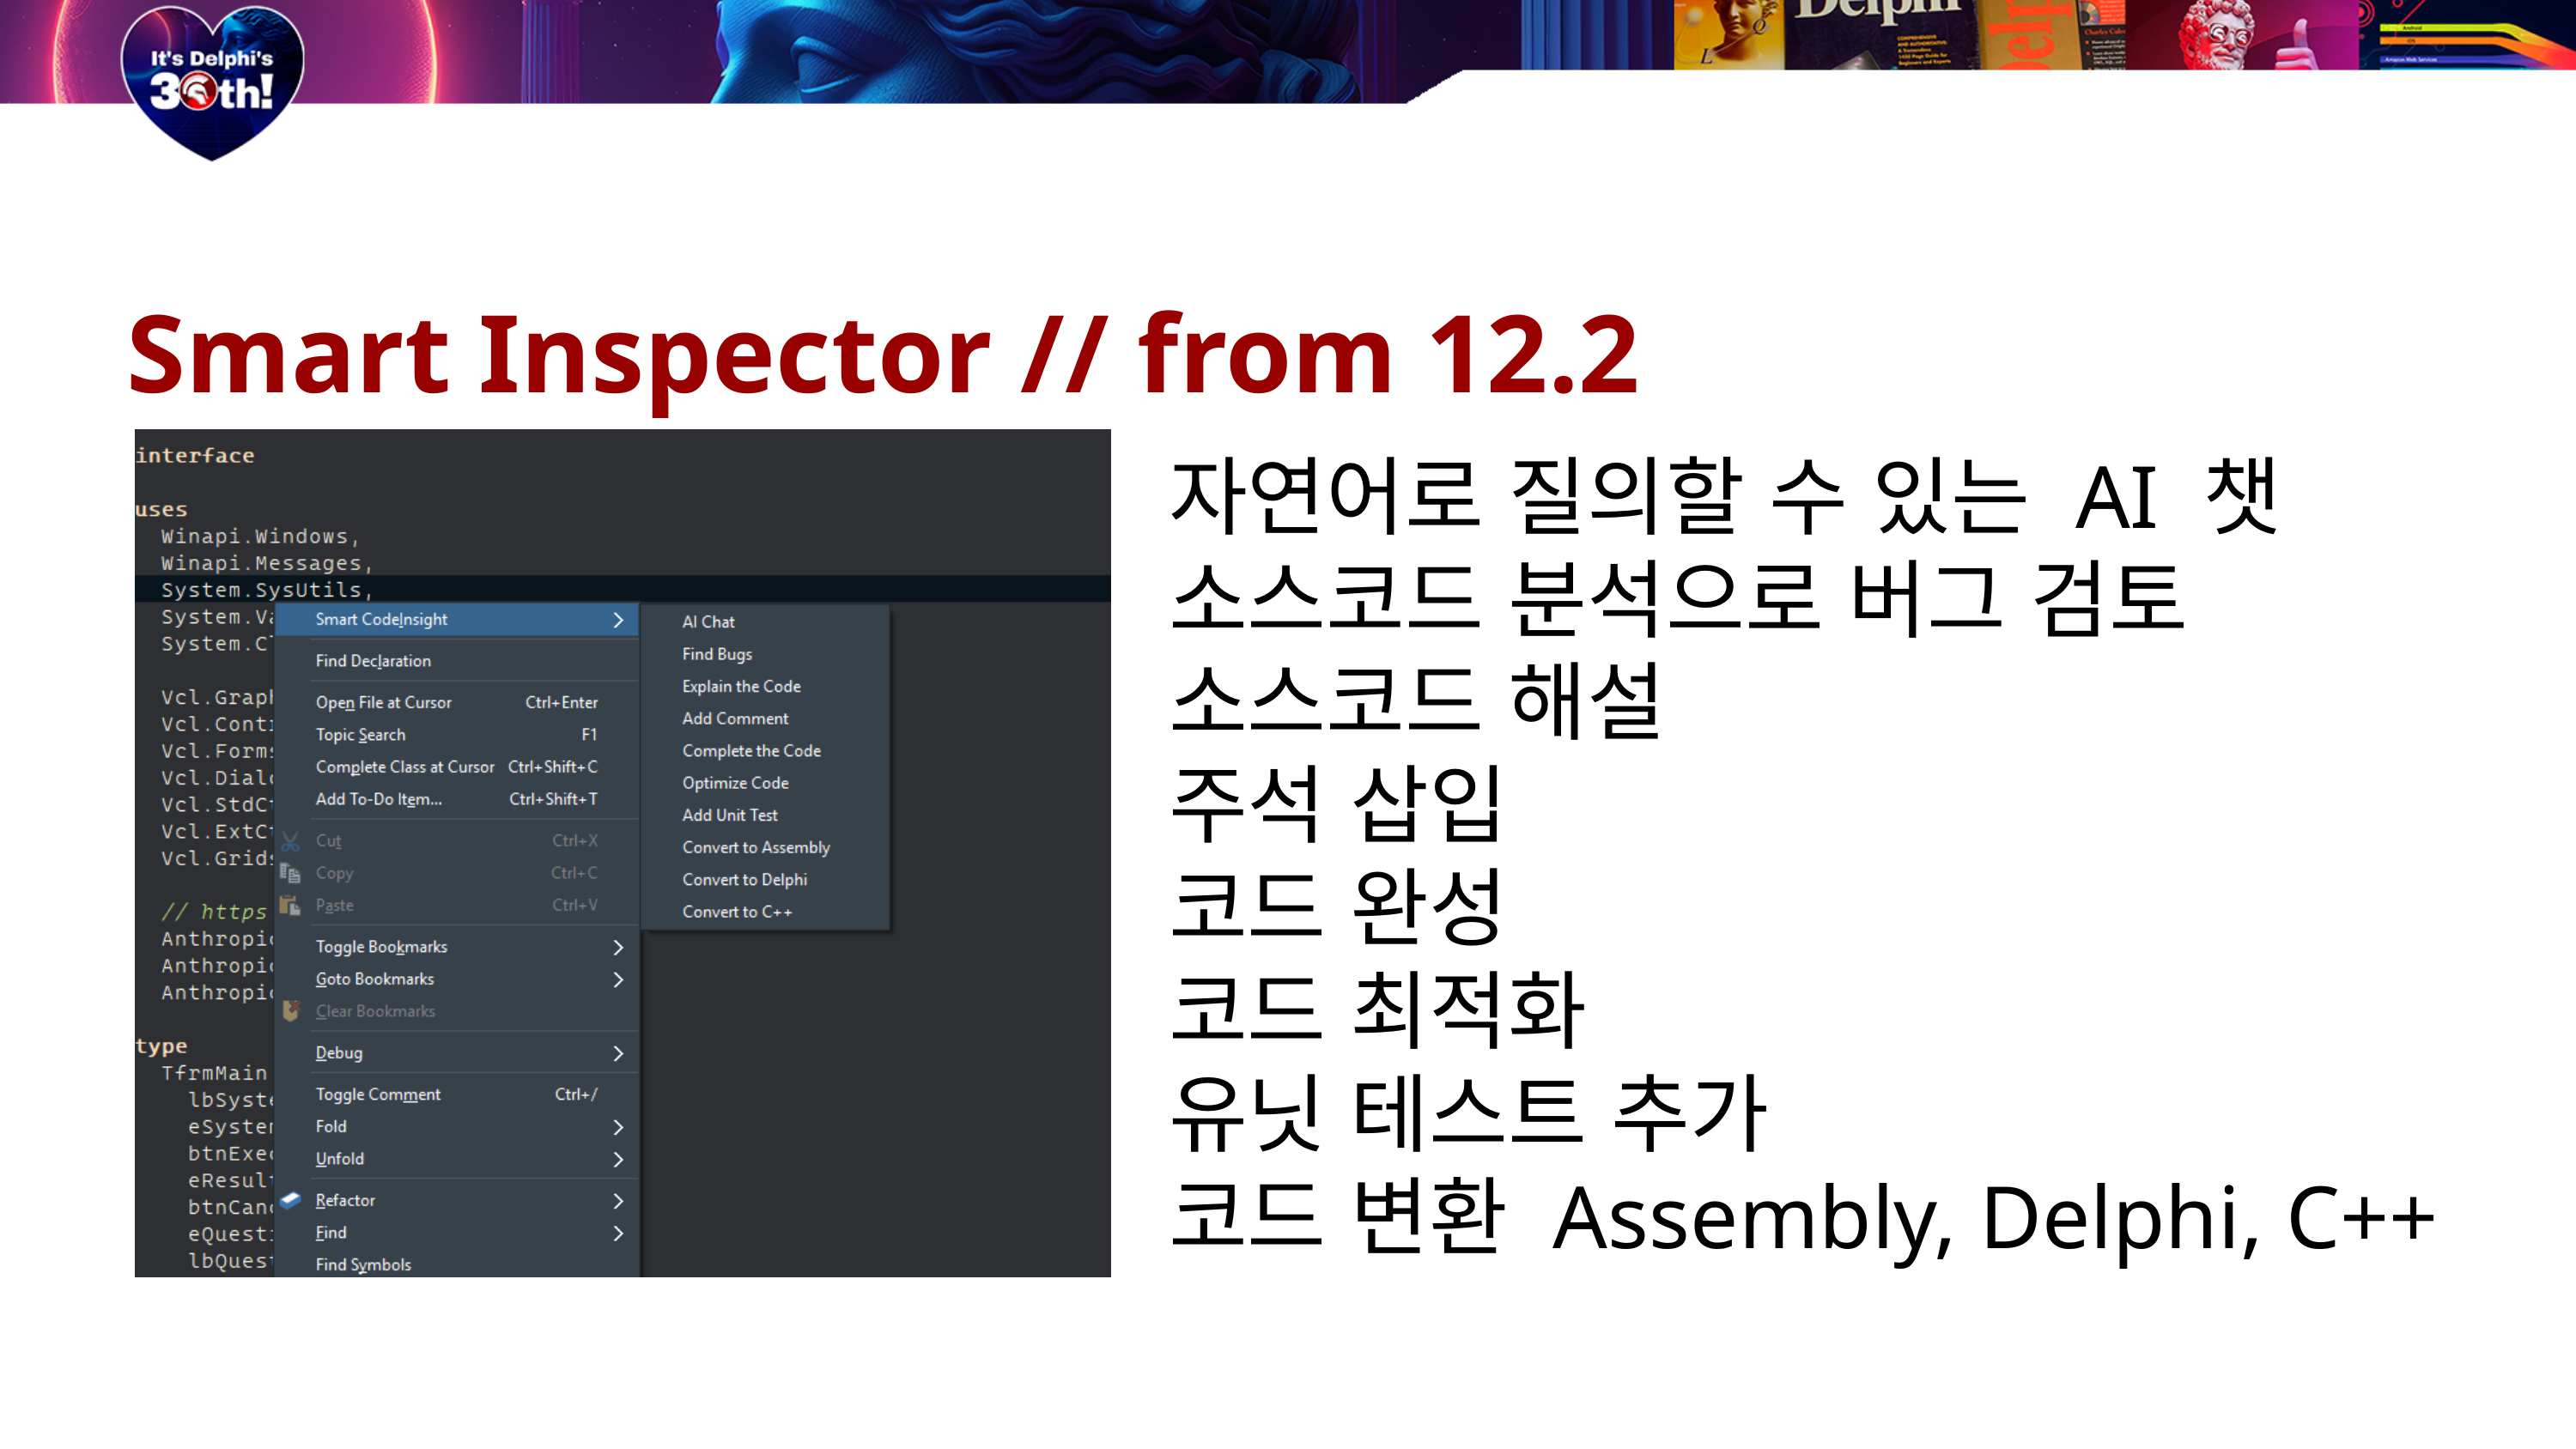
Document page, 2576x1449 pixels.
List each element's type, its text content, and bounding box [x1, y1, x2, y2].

picture [0, 0, 2576, 1449]
text_box Smart Inspector // from 12.2 [113, 182, 2204, 427]
text_box 자연어로 질의할 수 있는 AI 챗 소스코드 분석으로 버그 검토 소스코드 해설 주석 삽입 코드 완성 코드 최적화 유닛 테스트 추가 코드 변환 Assembly, Delphi, C++ [1156, 429, 2537, 1279]
